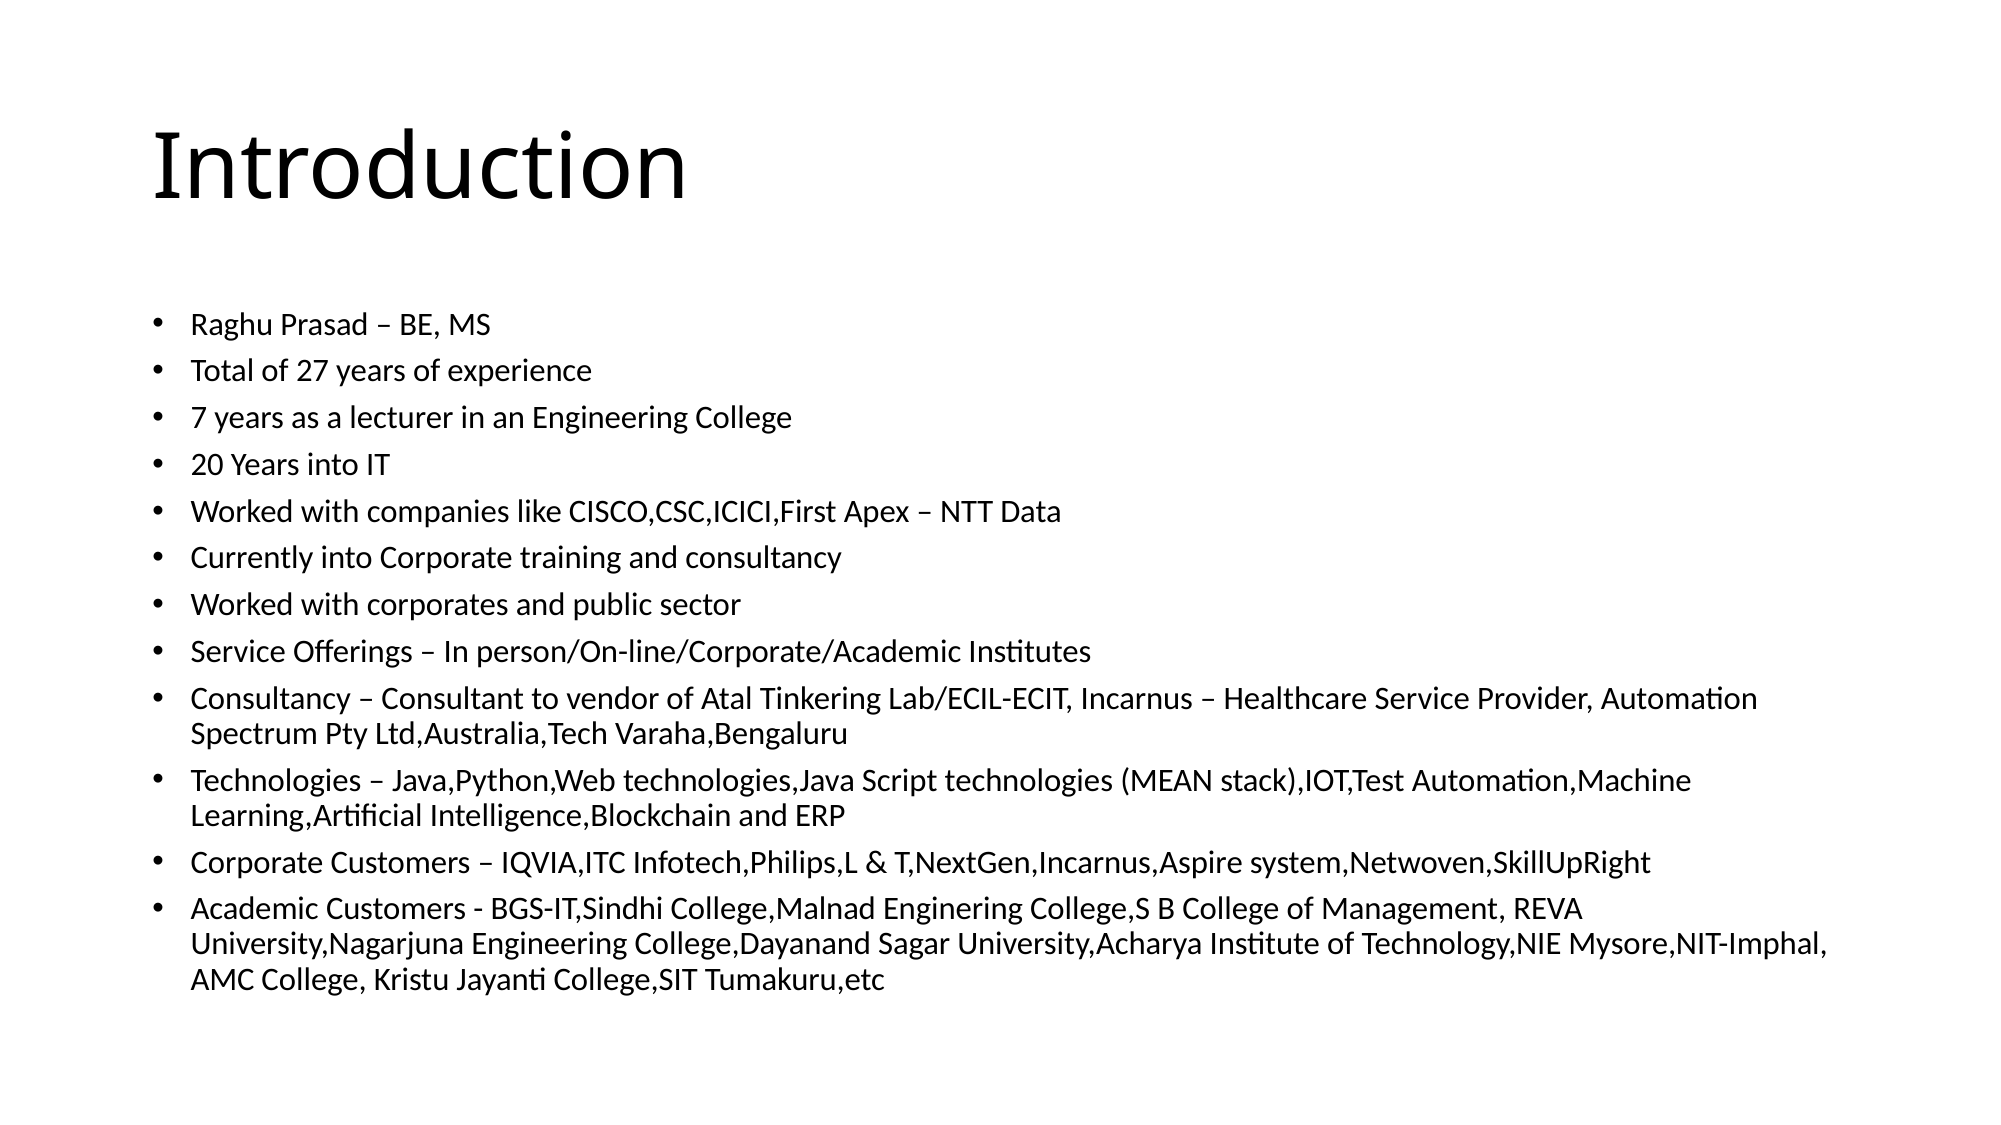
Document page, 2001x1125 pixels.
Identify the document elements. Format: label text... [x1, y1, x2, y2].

list Raghu Prasad – BE, MS Total of 27 years of experience 7 years as a lecturer in an Engineering College 20 Years into IT Worked with companies like CISCO,CSC,ICICI,First Apex – NTT Data Currently into Corporate training and consultancy Worked with corporates and public sector Service Offerings – In person/On-line/Corporate/Academic Institutes Consultancy – Consultant to vendor of Atal Tinkering Lab/ECIL-ECIT, Incarnus – Healthcare Service Provider, Automation Spectrum Pty Ltd,Australia,Tech Varaha,Bengaluru Technologies – Java,Python,Web technologies,Java Script technologies (MEAN stack),IOT,Test Automation,Machine Learning,Artificial Intelligence,Blockchain and ERP Corporate Customers – IQVIA,ITC Infotech,Philips,L & T,NextGen,Incarnus,Aspire system,Netwoven,SkillUpRight Academic Customers - BGS-IT,Sindhi College,Malnad Enginering College,S B College of Management, REVA University,Nagarjuna Engineering College,Dayanand Sagar University,Acharya Institute of Technology,NIE Mysore,NIT-Imphal, AMC College, Kristu Jayanti College,SIT Tumakuru,etc [137, 299, 1863, 1014]
title Introduction [137, 59, 1863, 278]
